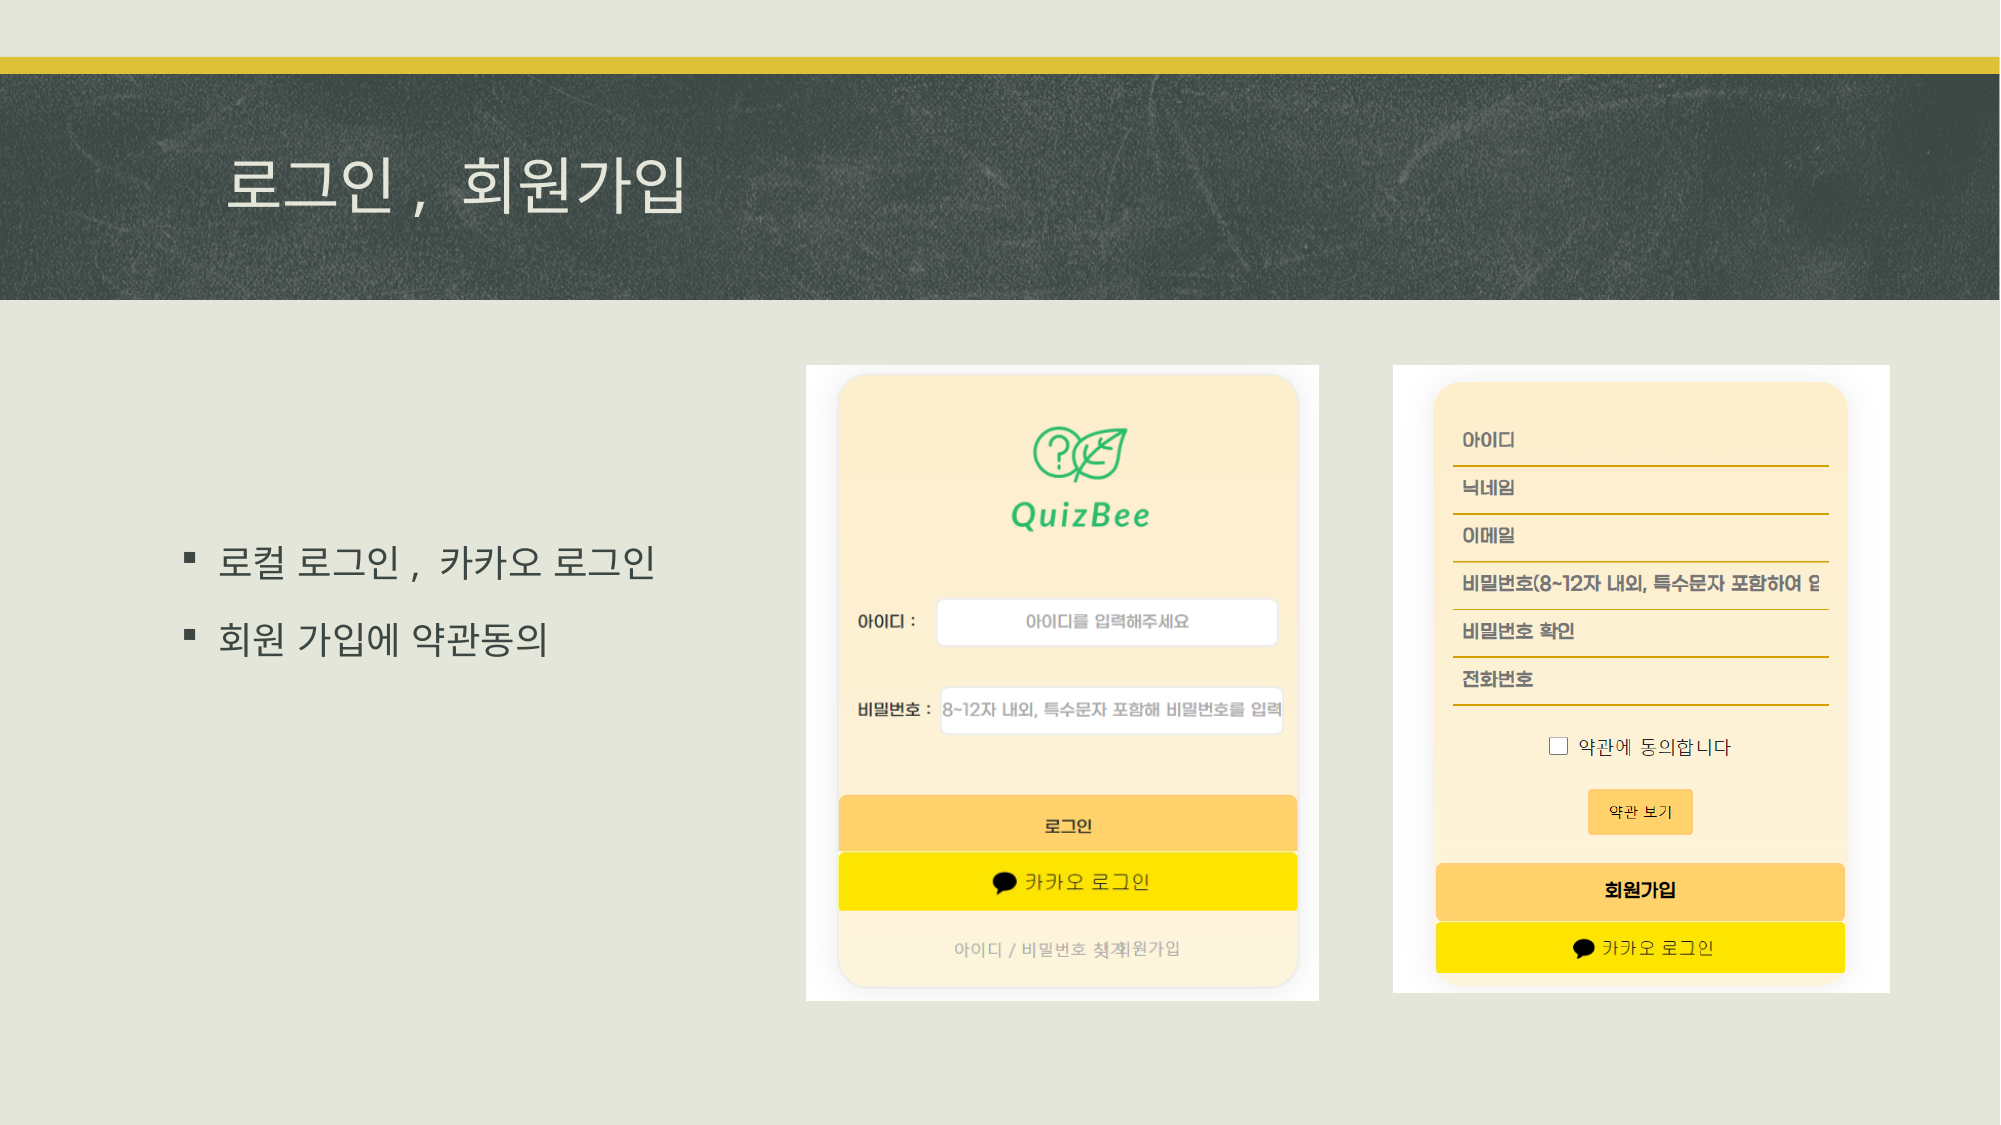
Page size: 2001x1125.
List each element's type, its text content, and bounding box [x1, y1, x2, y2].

picture [0, 74, 2000, 300]
list 로컬 로그인, 카카오 로그인 회원 가입에 약관동의 [166, 532, 1000, 1125]
picture [1393, 365, 1890, 993]
title 로그인, 회원가입 [210, 76, 1790, 300]
picture [806, 365, 1319, 1001]
